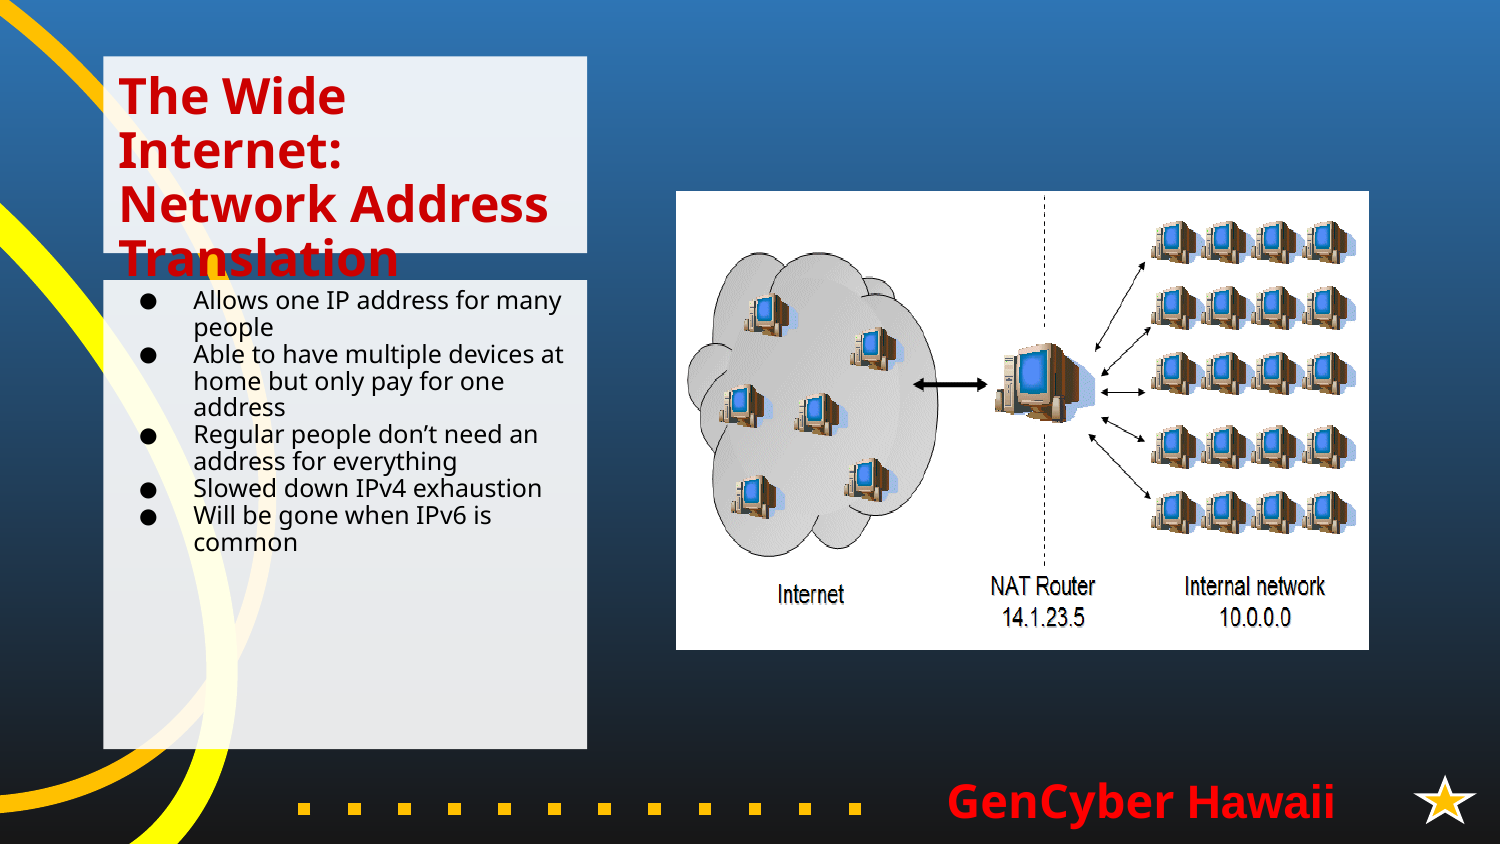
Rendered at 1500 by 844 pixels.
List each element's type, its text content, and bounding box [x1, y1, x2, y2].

title The Wide Internet: Network Address Translation [103, 56, 588, 254]
picture [637, 121, 1398, 722]
list Allows one IP address for many people Able to have multiple devices at home but only pay for one address Regular people don’t need an address for everything Slowed down IPv4 exhaustion Will be gone when IPv6 is common [103, 280, 588, 750]
